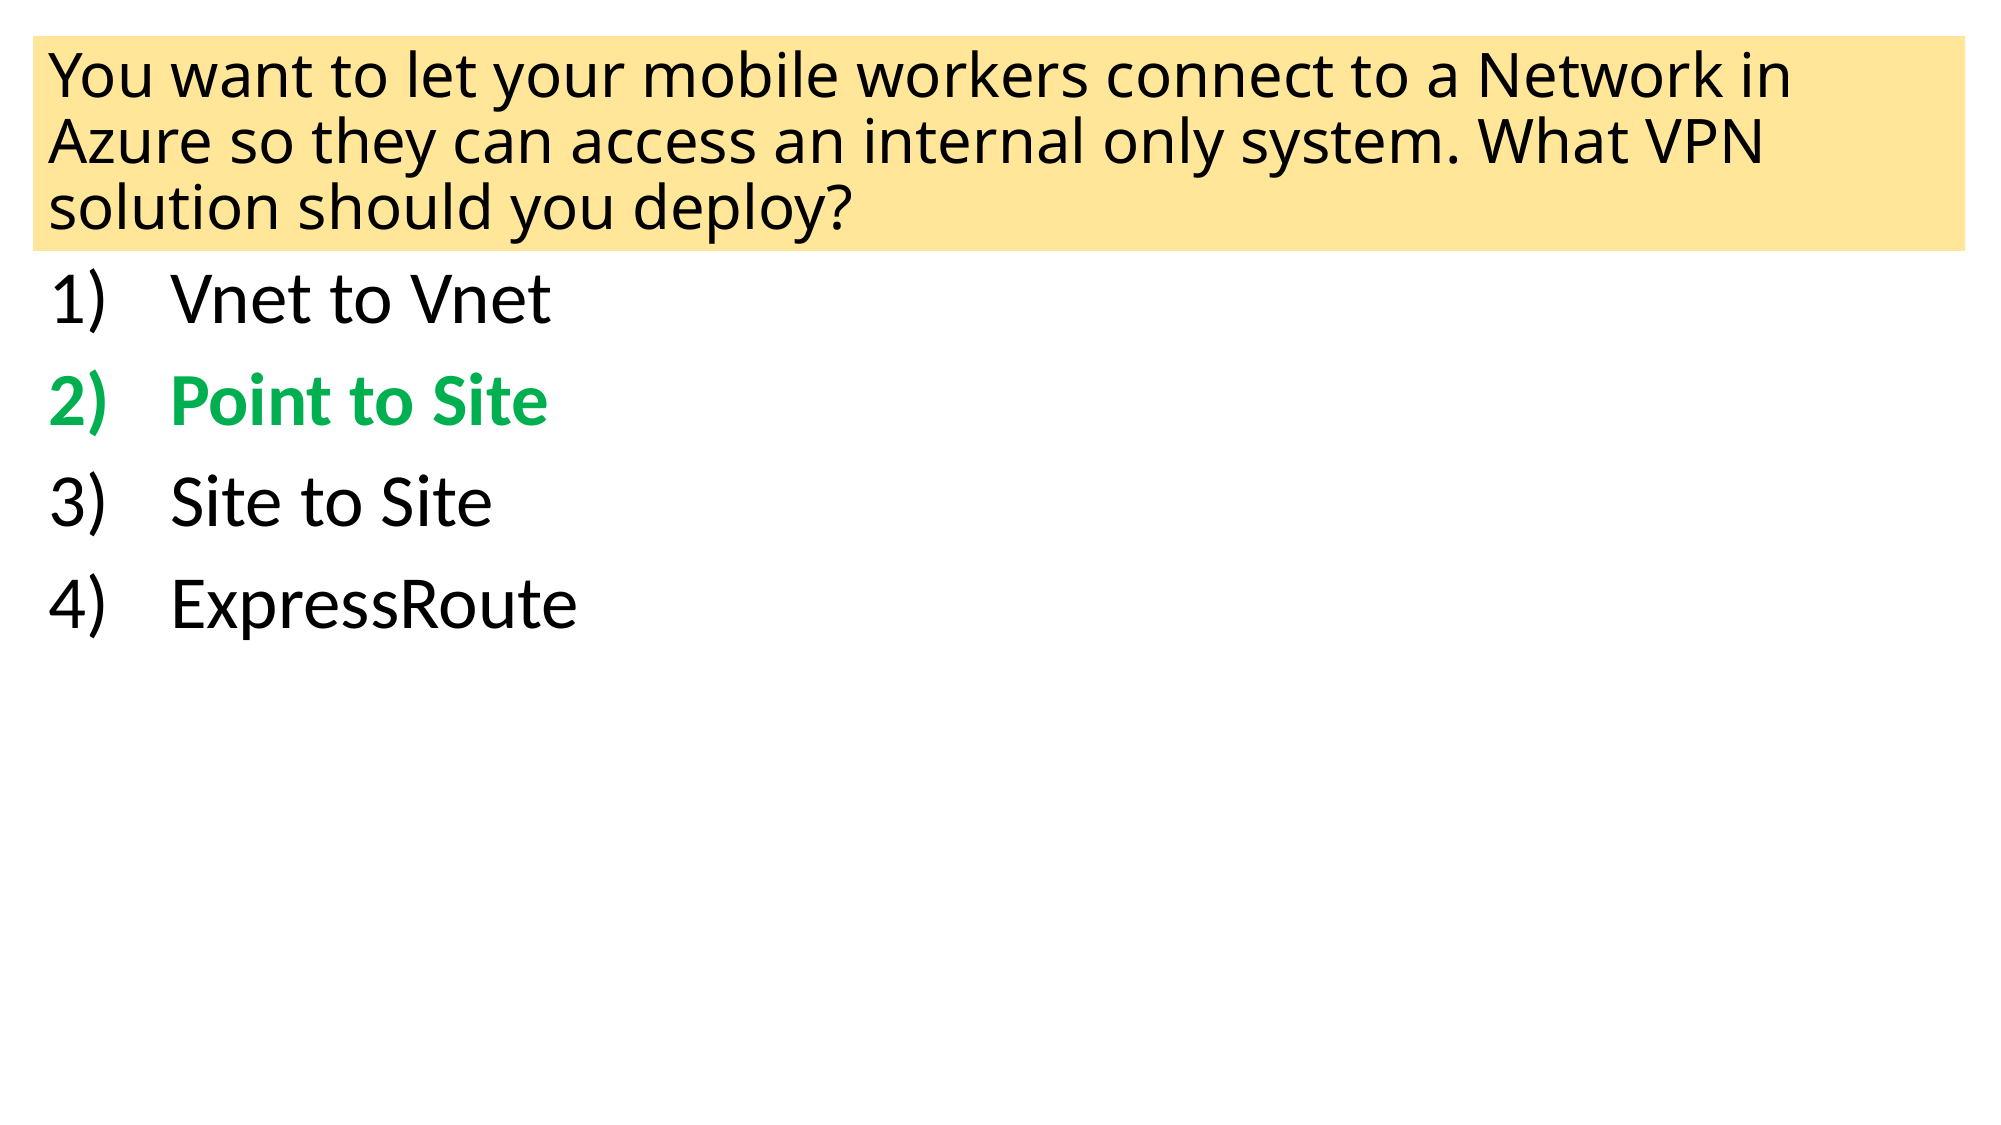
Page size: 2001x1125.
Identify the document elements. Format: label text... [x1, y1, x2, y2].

title You want to let your mobile workers connect to a Network in Azure so they can access an internal only system. What VPN solution should you deploy? [33, 36, 1966, 250]
list Vnet to Vnet Point to Site Site to Site ExpressRoute [33, 250, 1966, 1092]
